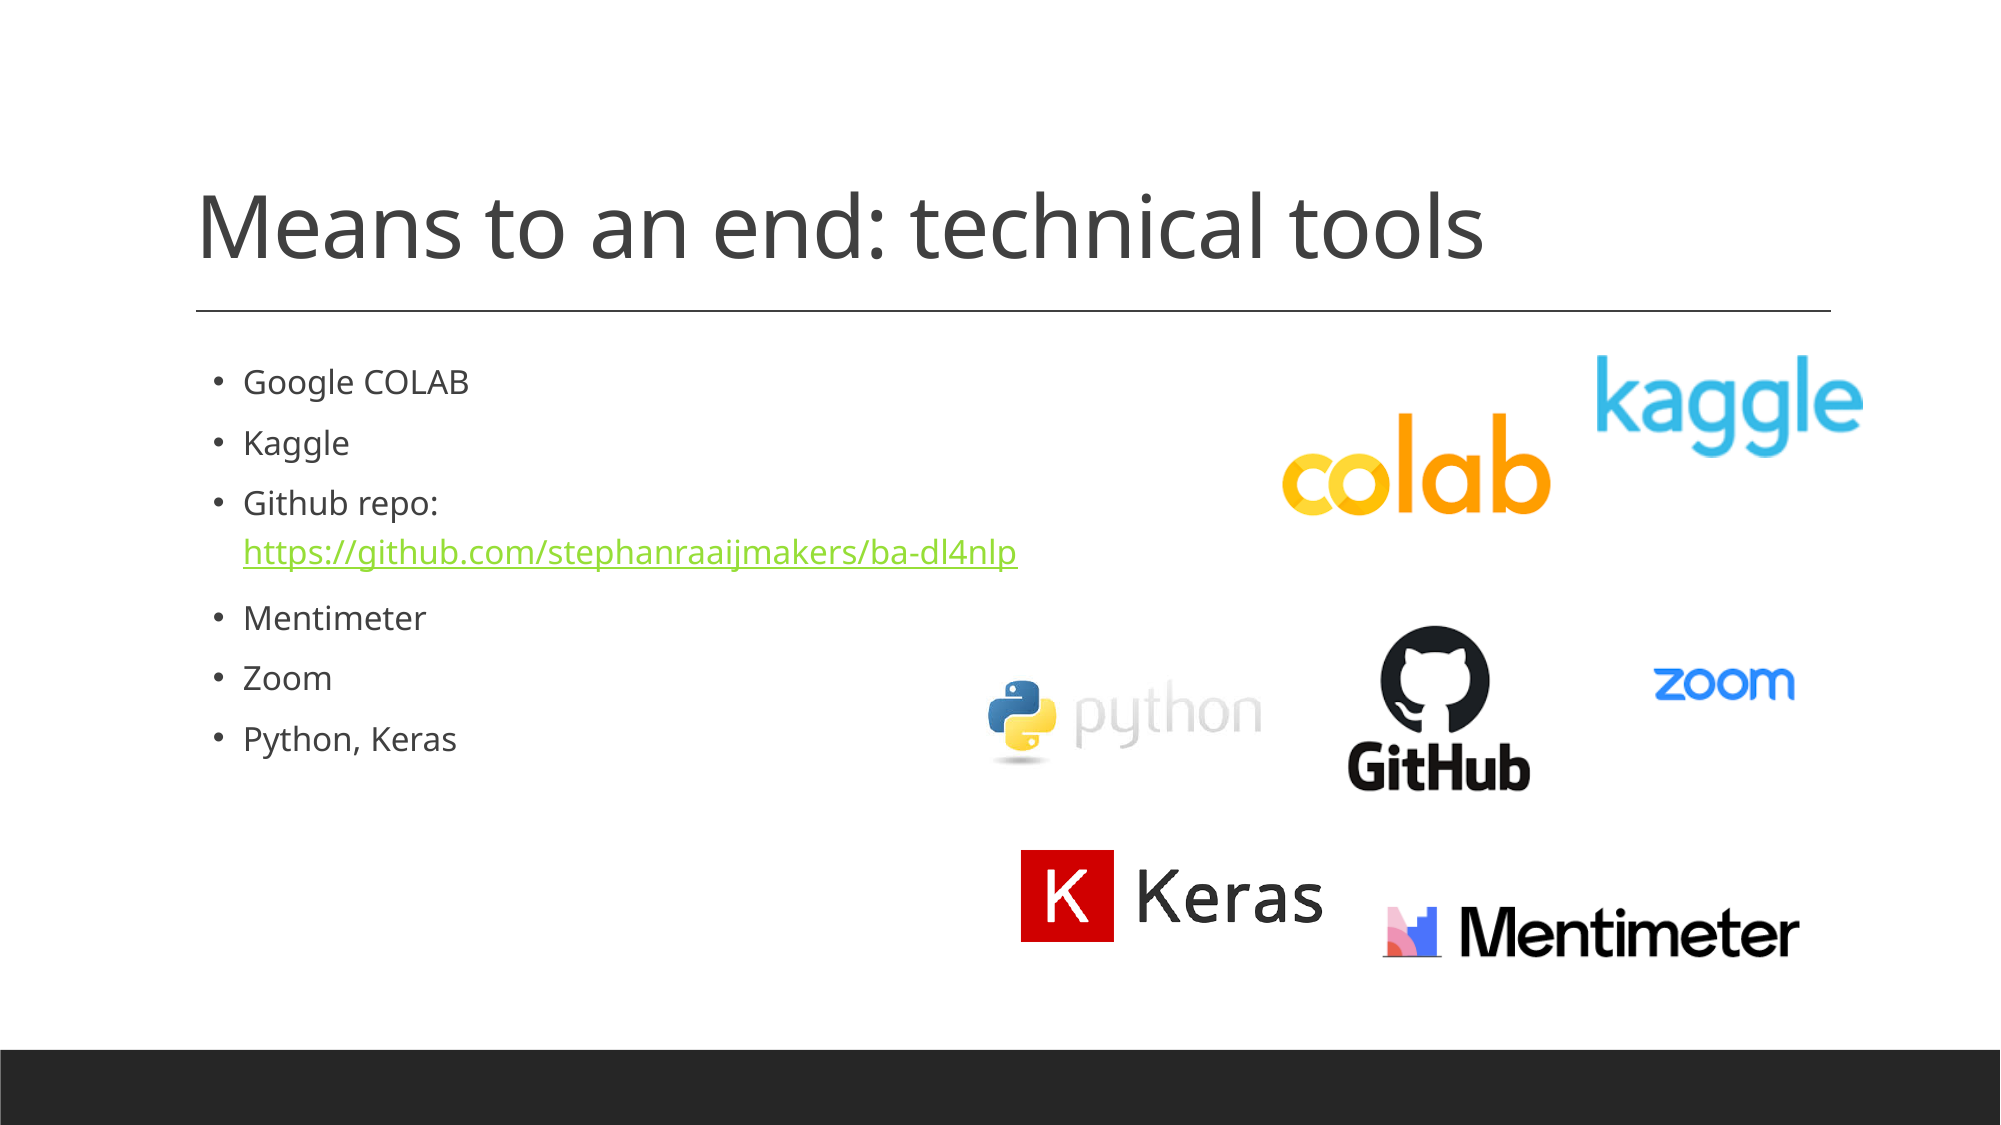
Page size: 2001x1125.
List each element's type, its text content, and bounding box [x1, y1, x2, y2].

picture [1620, 627, 1826, 744]
picture [1019, 848, 1344, 944]
list Google COLAB Kaggle Github repo: https://github.com/stephanraaijmakers/ba-dl4nlp Mentimeter Zoom Python, Keras [180, 345, 1215, 963]
title Means to an end: technical tools [180, 47, 1830, 285]
picture [979, 614, 1615, 814]
picture [1365, 887, 1863, 972]
picture [1244, 392, 1589, 546]
picture [1596, 354, 1864, 458]
